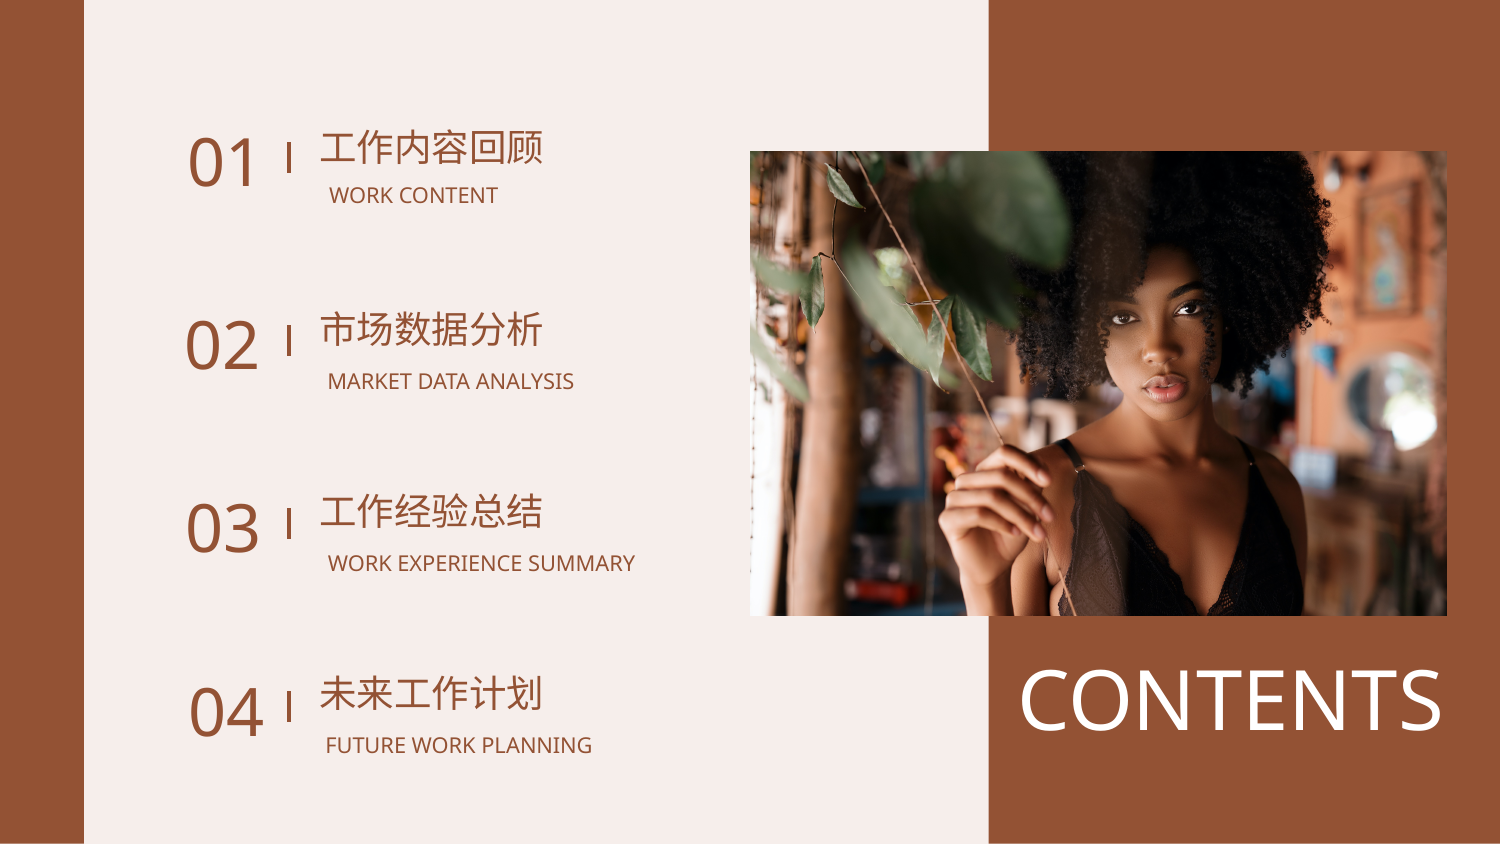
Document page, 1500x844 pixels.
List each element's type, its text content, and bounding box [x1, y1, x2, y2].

text_box WORK CONTENT [314, 174, 514, 216]
picture [749, 151, 1447, 616]
text_box 市场数据分析 [304, 298, 560, 358]
text_box 未来工作计划 [304, 662, 560, 723]
text_box [0, 0, 85, 844]
text_box 02 [169, 295, 276, 391]
text_box 工作内容回顾 [304, 116, 560, 176]
text_box CONTENTS [1002, 639, 1460, 755]
text_box 01 [172, 112, 279, 208]
text_box MARKET DATA ANALYSIS [312, 359, 590, 401]
text_box 04 [173, 662, 280, 757]
text_box 03 [170, 478, 277, 574]
text_box WORK EXPERIENCE SUMMARY [313, 542, 651, 583]
text_box [988, 0, 1500, 844]
text_box FUTURE WORK PLANNING [310, 724, 608, 766]
text_box 工作经验总结 [304, 480, 560, 541]
